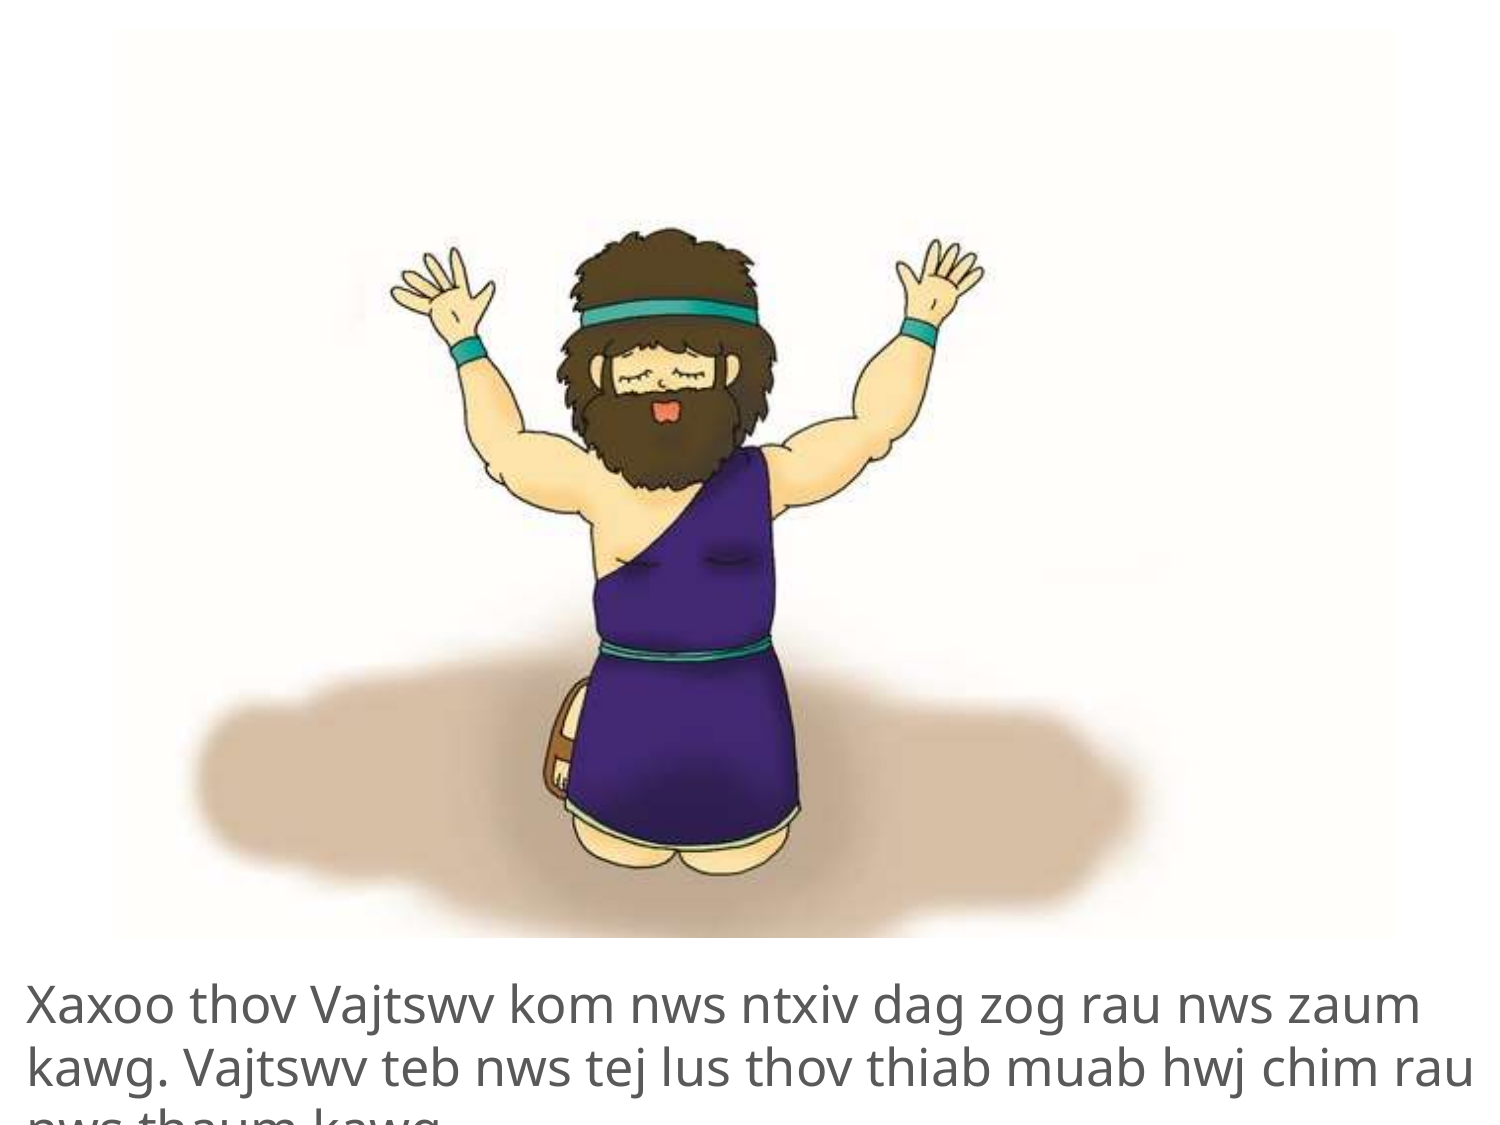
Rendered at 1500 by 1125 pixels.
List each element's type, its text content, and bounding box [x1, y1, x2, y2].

text_box Xaxoo thov Vajtswv kom nws ntxiv dag zog rau nws zaum kawg. Vajtswv teb nws tej lus thov thiab muab hwj chim rau nws thaum kawg. [11, 964, 1498, 1125]
picture [113, 30, 1396, 938]
